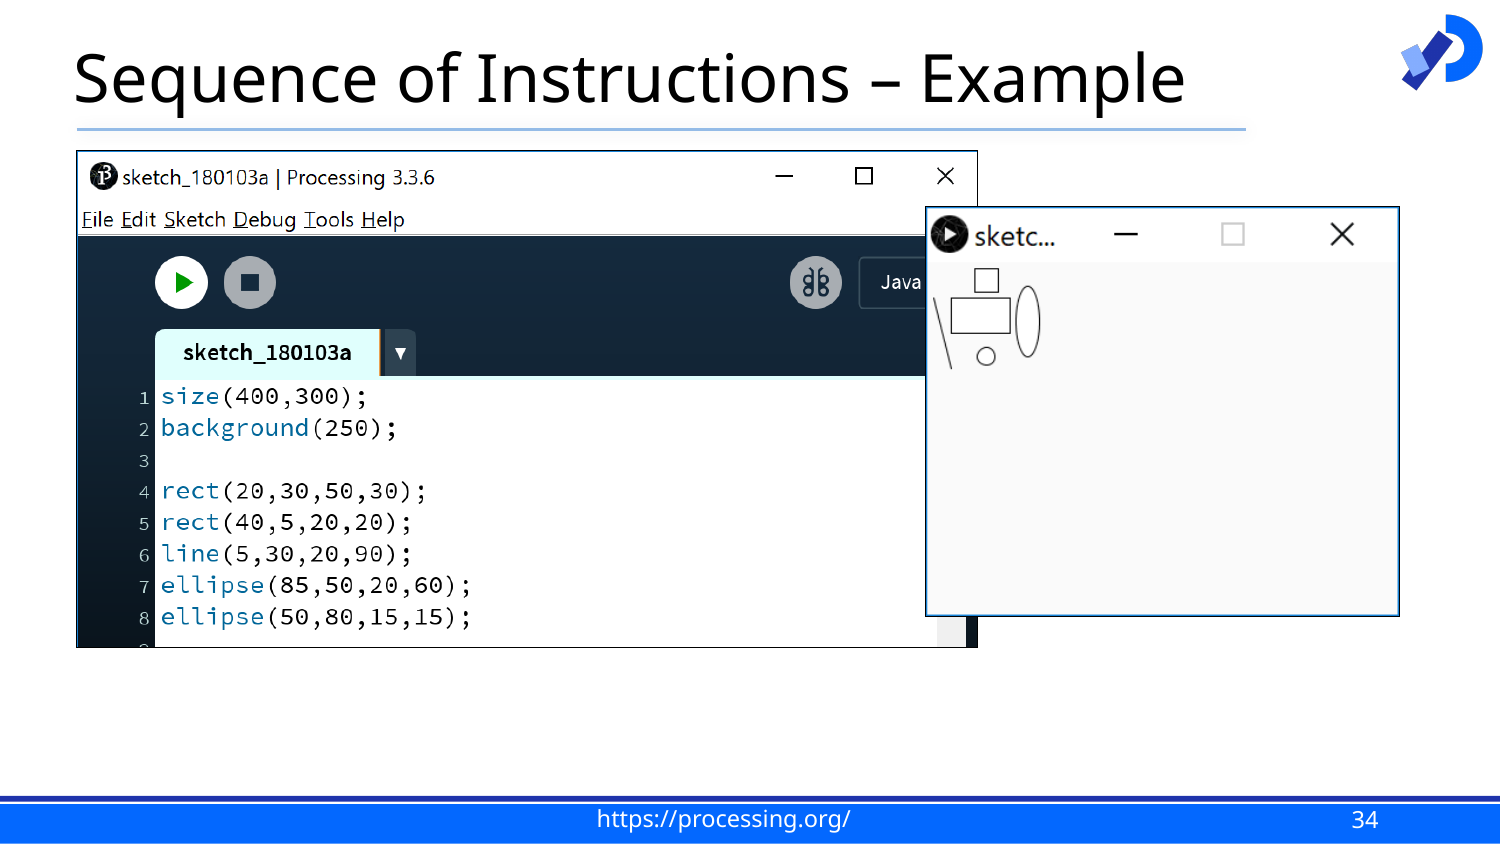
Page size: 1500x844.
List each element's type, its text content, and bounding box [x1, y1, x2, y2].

footer https://processing.org/ [527, 802, 927, 843]
slide_number 34 [1074, 799, 1388, 844]
picture [1398, 9, 1485, 96]
picture [76, 149, 1400, 648]
title Sequence of Instructions – Example [64, 0, 1341, 126]
